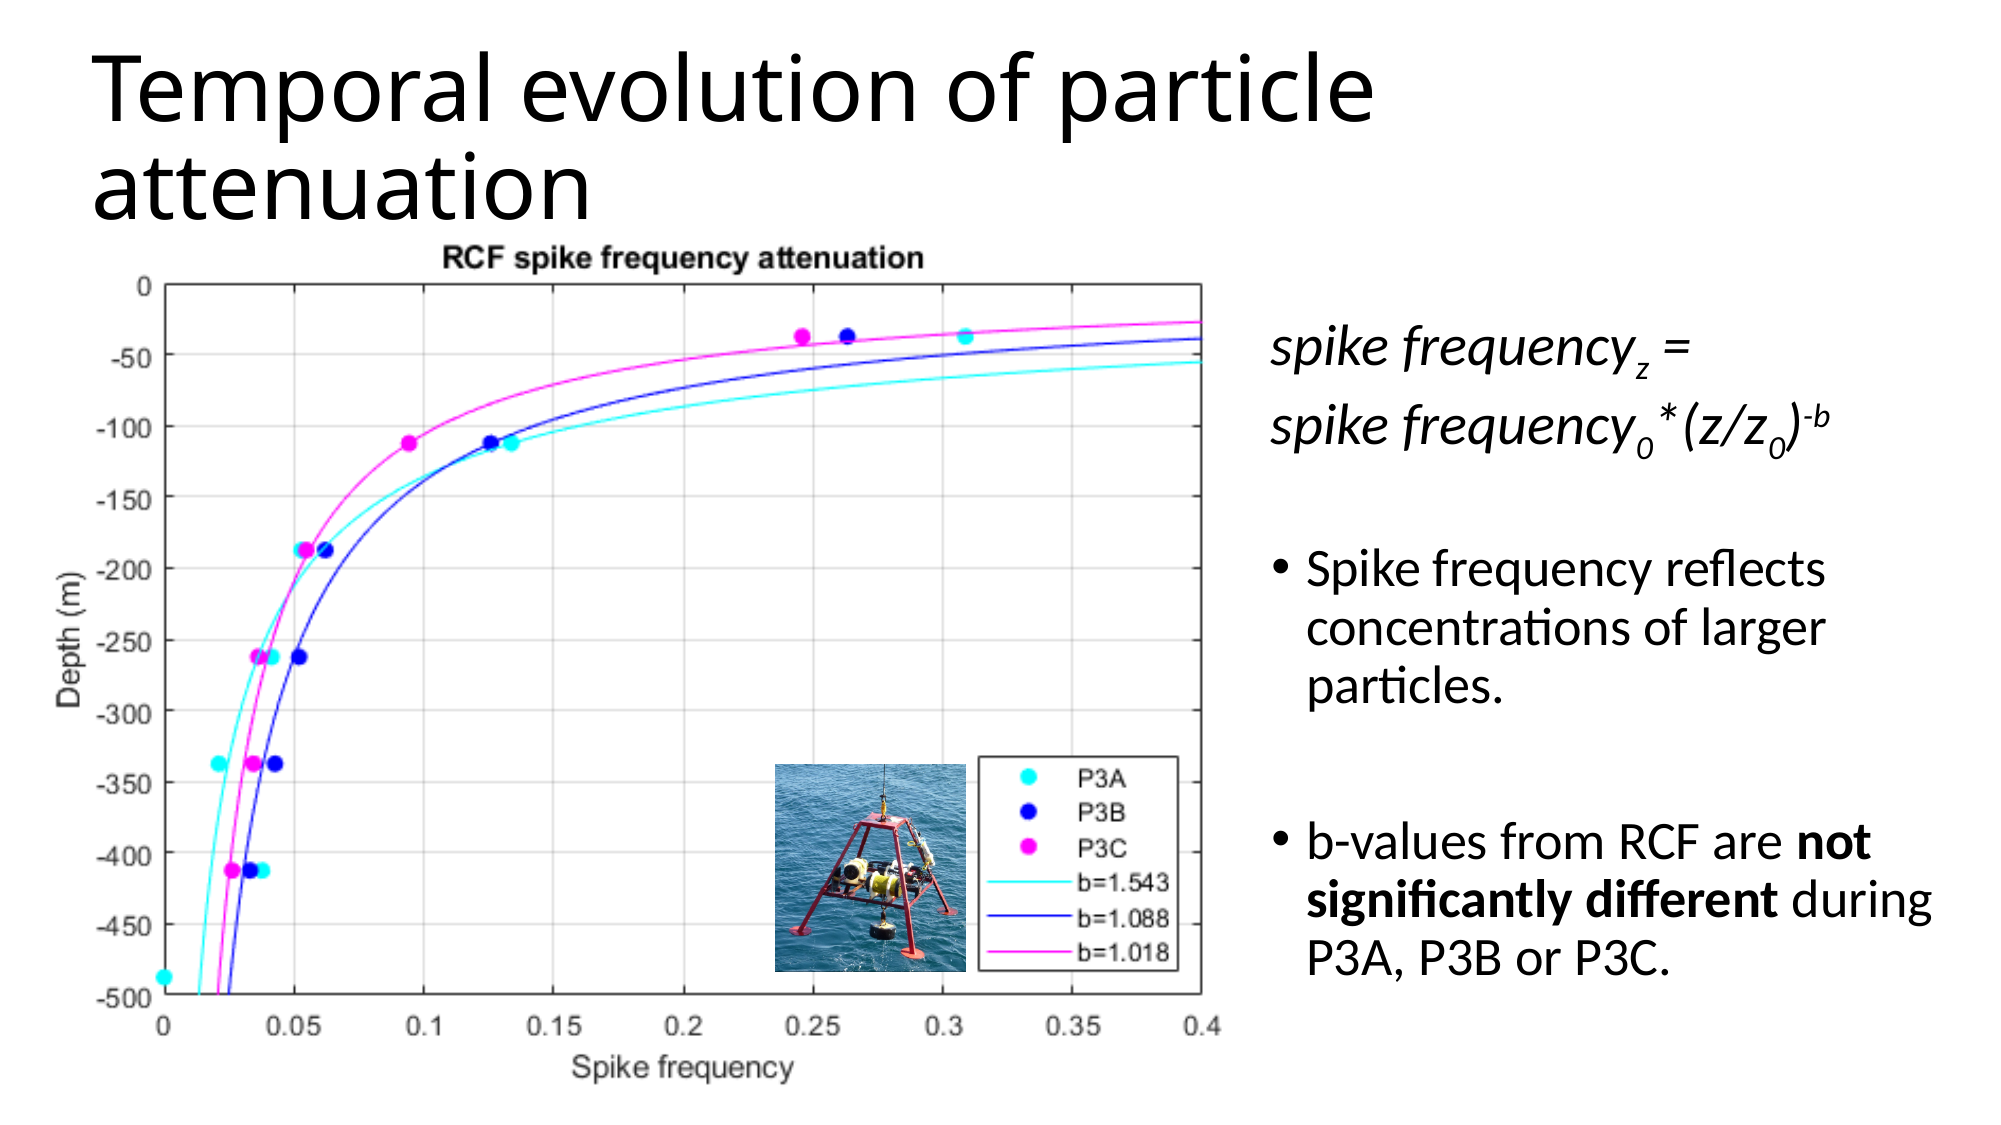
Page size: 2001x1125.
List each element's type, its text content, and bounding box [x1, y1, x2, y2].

text_box Temporal evolution of particle attenuation [76, 32, 1802, 250]
text_box spike frequencyz = spike frequency0*(z/z0)-b [1256, 299, 2000, 474]
picture [39, 218, 1252, 1091]
text_box Spike frequency reflects concentrations of larger particles. b-values from RCF are not significantly different during P3A, P3B or P3C. [1256, 532, 1954, 998]
